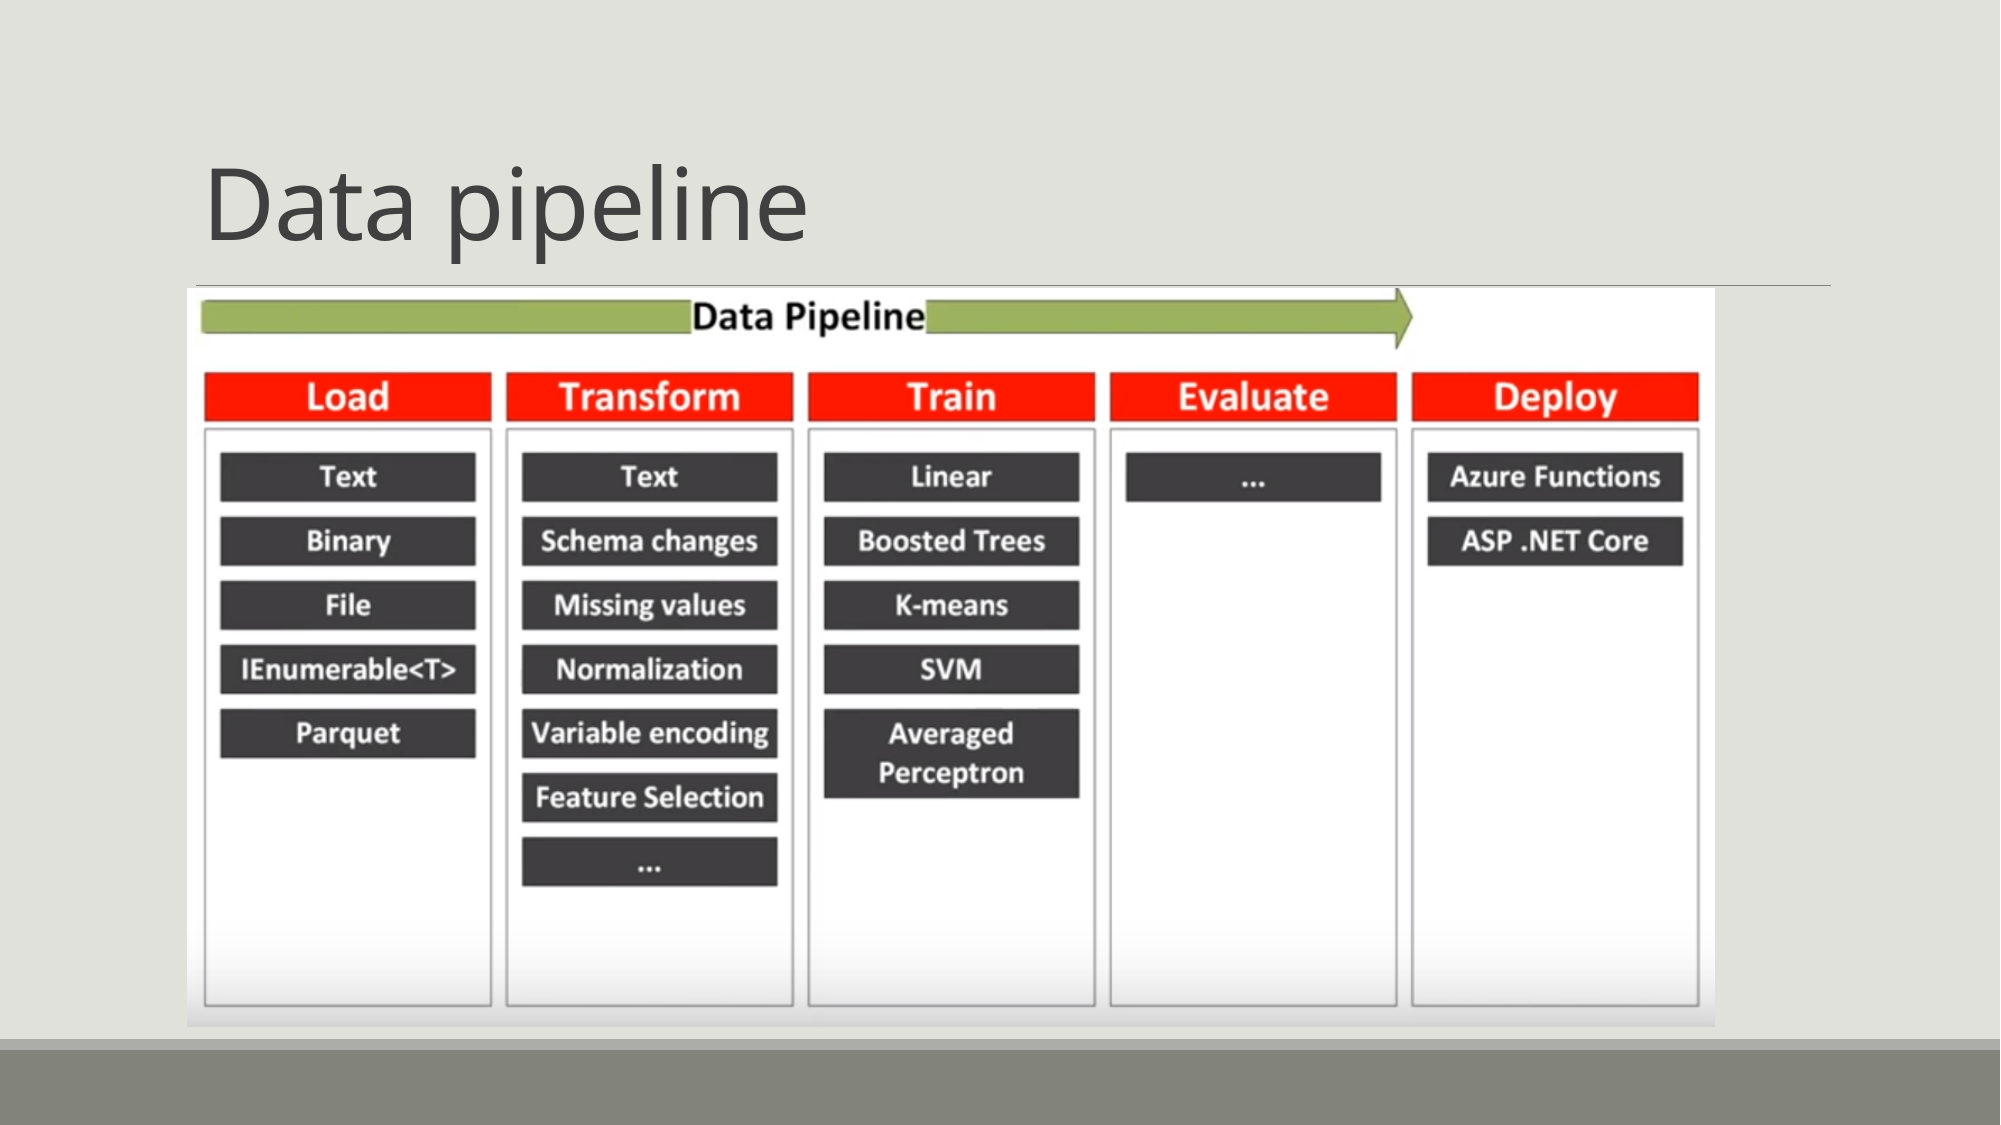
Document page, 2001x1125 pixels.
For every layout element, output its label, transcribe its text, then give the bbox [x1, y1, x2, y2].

picture [186, 288, 1715, 1027]
title Data pipeline [187, 101, 1813, 269]
